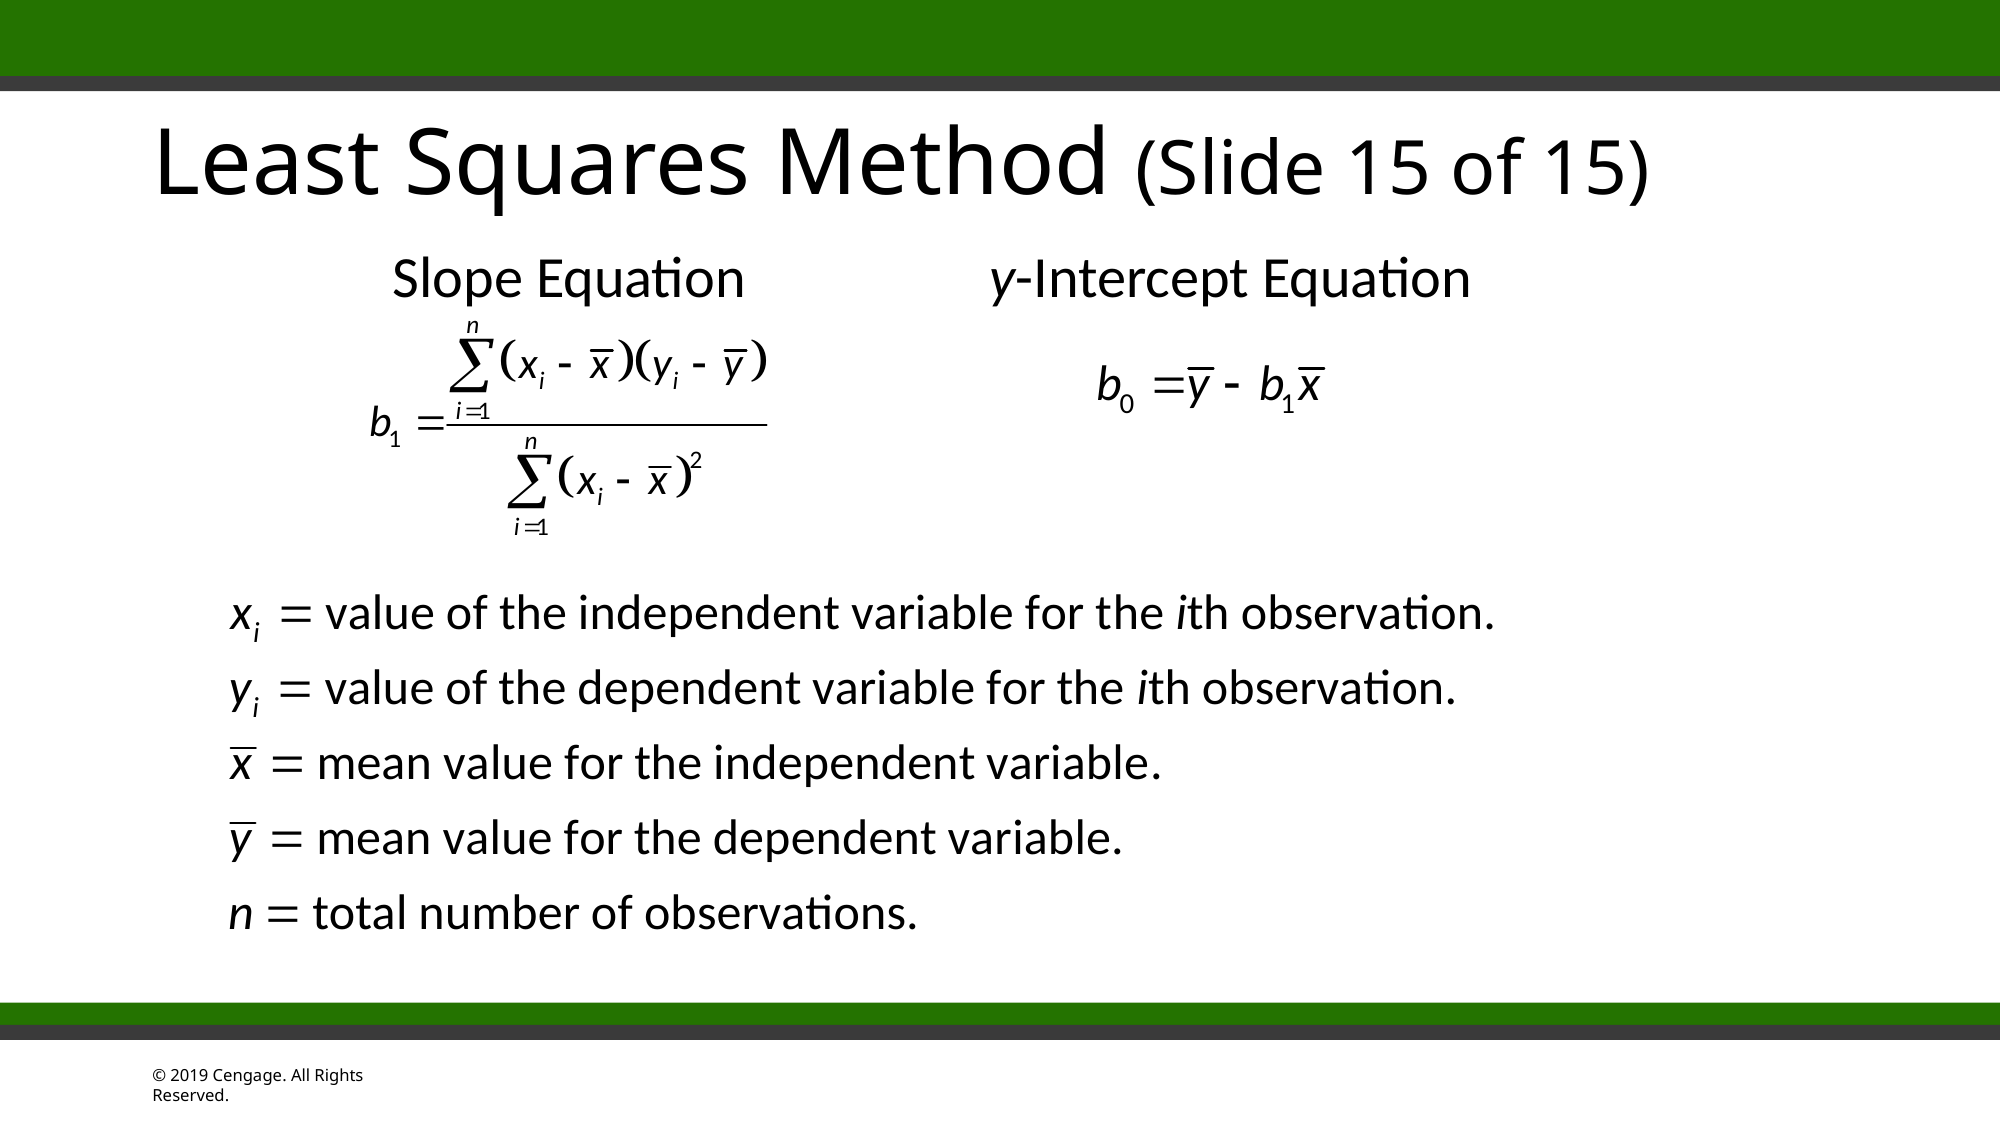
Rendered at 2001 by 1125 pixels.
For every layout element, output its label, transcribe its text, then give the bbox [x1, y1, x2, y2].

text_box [1089, 350, 1336, 426]
list y-Intercept Equation [967, 239, 1495, 345]
list Slope Equation [369, 239, 770, 304]
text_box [221, 579, 1505, 942]
title Least Squares Method (Slide 15 of 15) [137, 104, 1863, 225]
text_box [363, 304, 776, 546]
